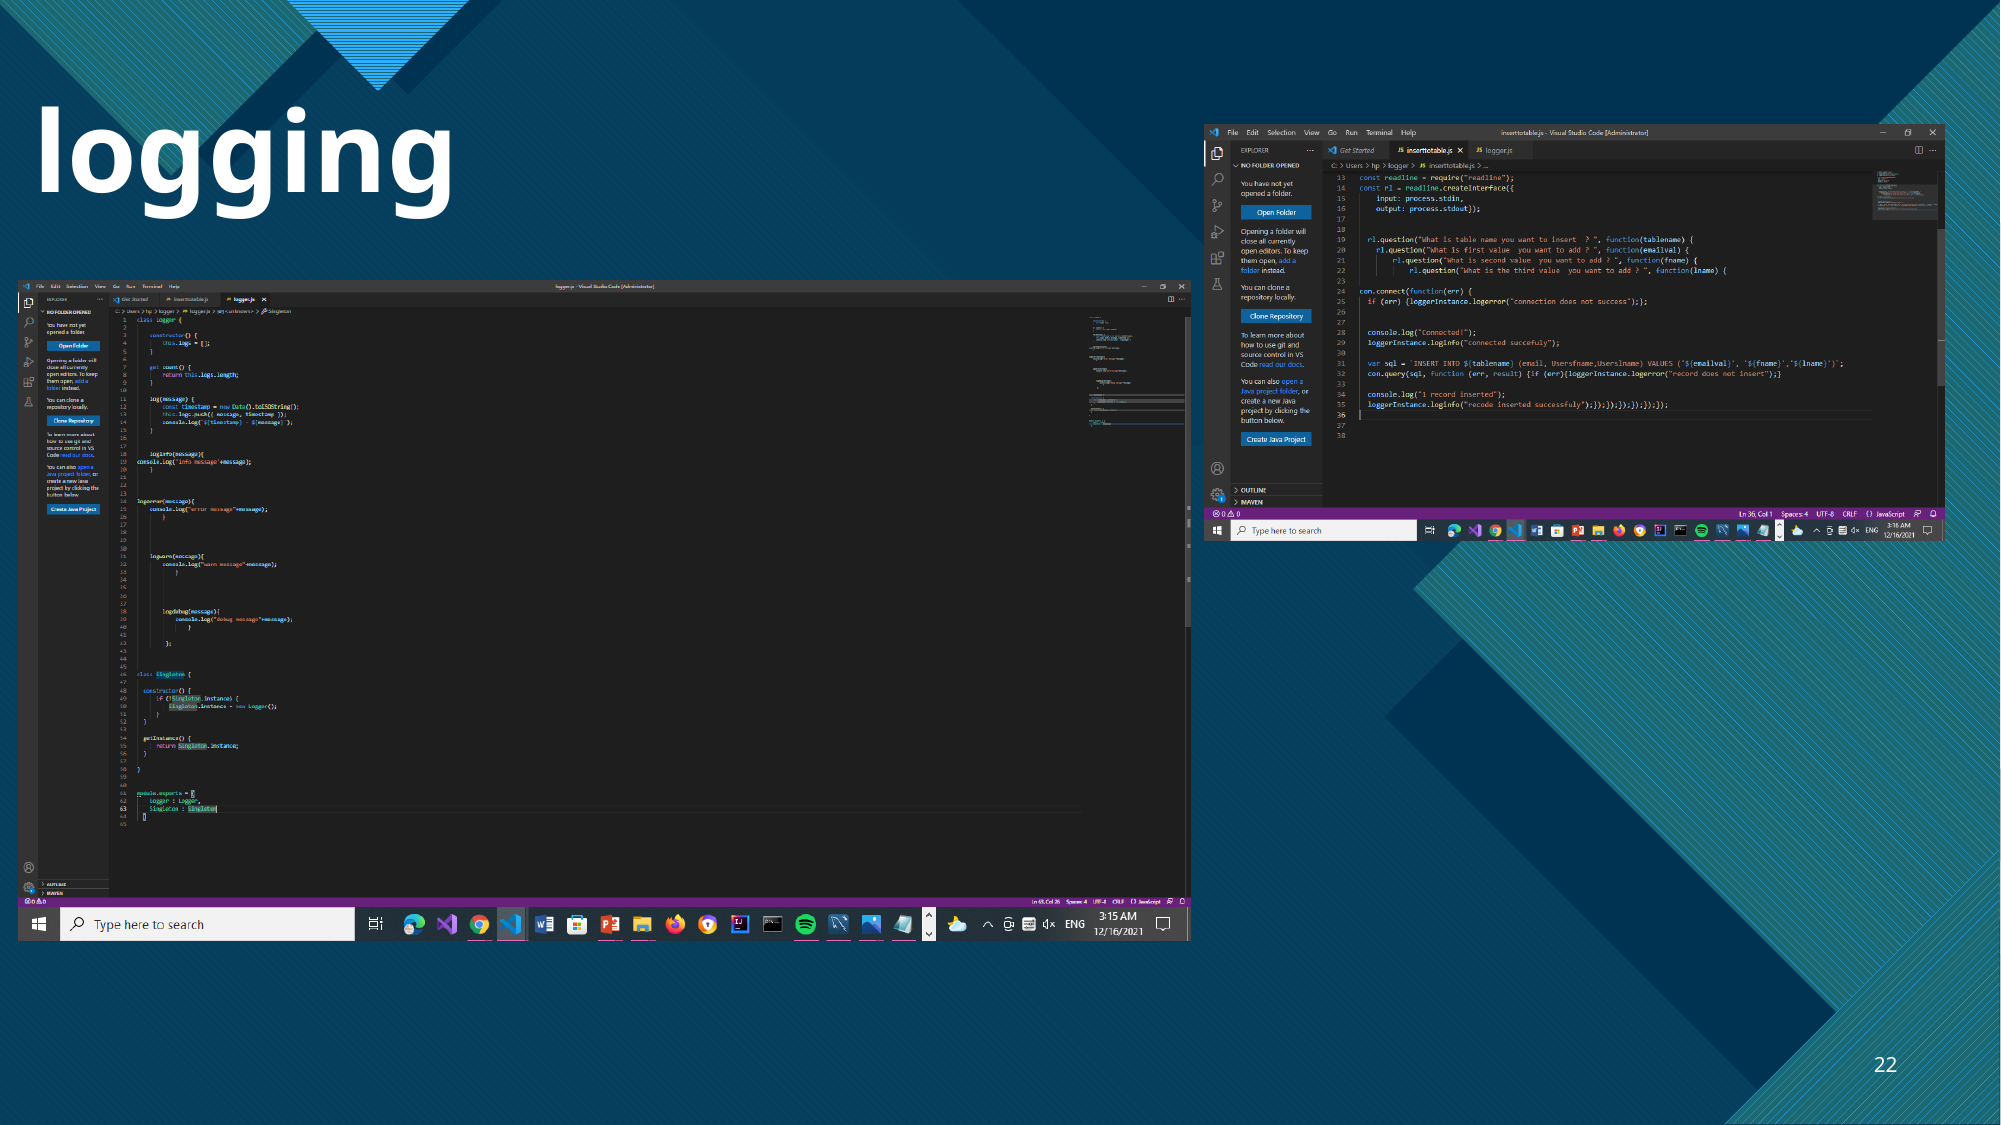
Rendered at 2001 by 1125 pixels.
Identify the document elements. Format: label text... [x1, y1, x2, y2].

picture [1203, 124, 1945, 541]
picture [19, 280, 1191, 940]
slide_number 22 [1845, 1035, 1913, 1096]
text_box User authentication and authorization [1415, 541, 2001, 1125]
text_box logging [18, 86, 1295, 227]
